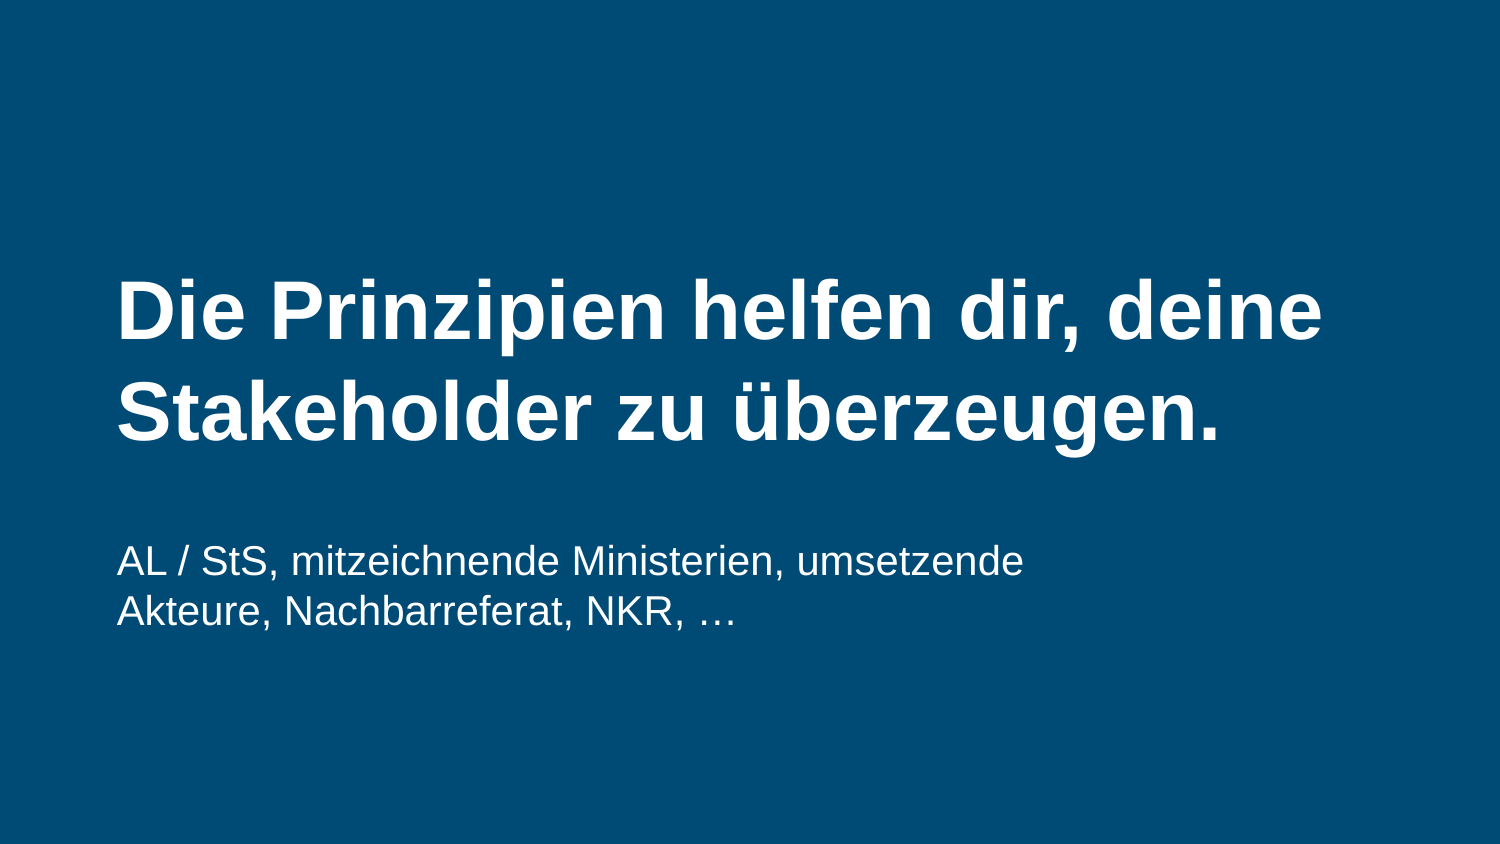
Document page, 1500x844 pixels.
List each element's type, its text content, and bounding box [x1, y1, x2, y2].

text_box Die Prinzipien helfen dir, deine Stakeholder zu überzeugen. [105, 250, 1452, 463]
list AL / StS, mitzeichnende Ministerien, umsetzende Akteure, Nachbarreferat, NKR, … [105, 527, 1190, 844]
